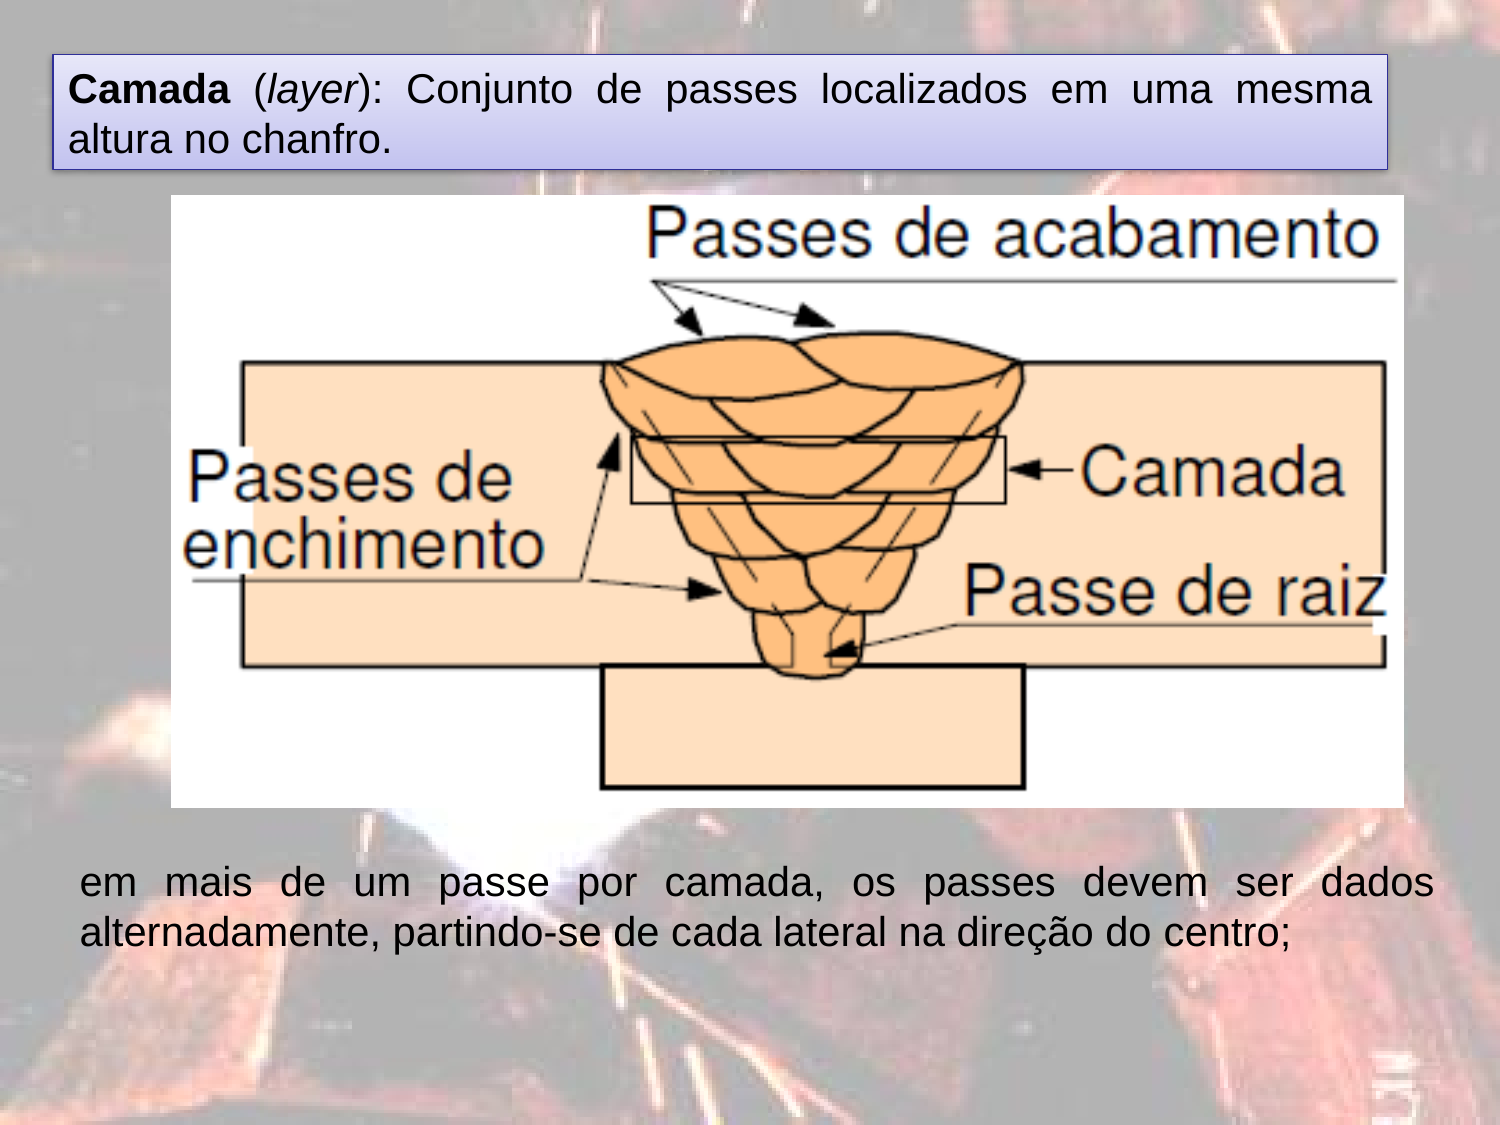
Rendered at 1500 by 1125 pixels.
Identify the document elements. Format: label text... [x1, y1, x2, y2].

picture [0, 0, 1500, 1125]
text_box Camada (layer): Conjunto de passes localizados em uma mesma altura no chanfro. [52, 54, 1388, 170]
text_box em mais de um passe por camada, os passes devem ser dados alternadamente, partindo-se de cada lateral na direção do centro; [64, 847, 1451, 963]
